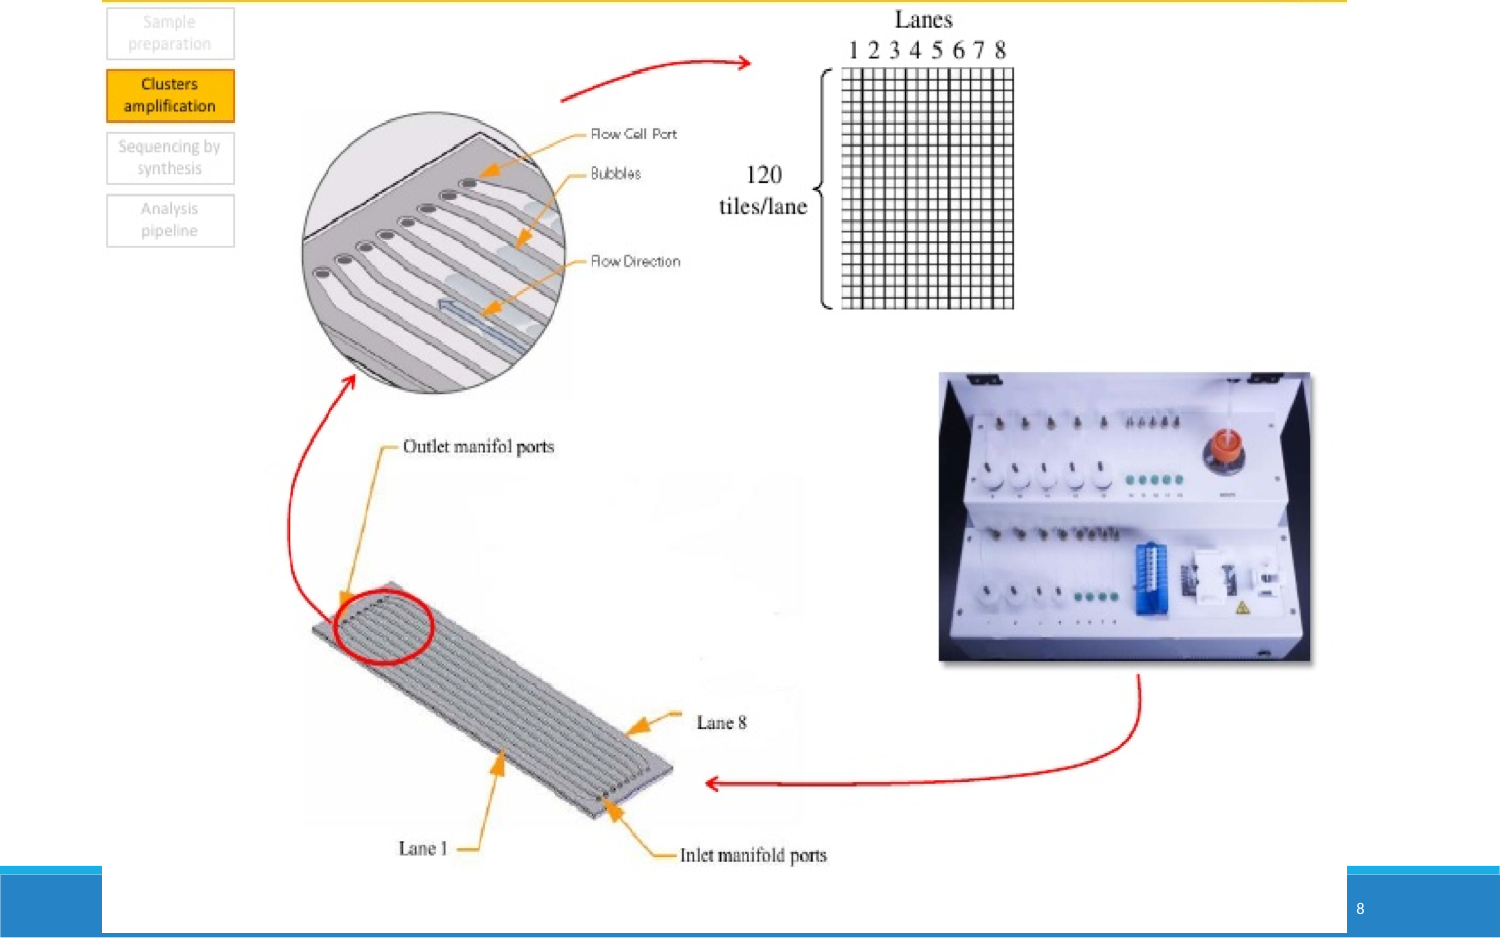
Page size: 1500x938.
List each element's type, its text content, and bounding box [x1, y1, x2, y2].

slide_number 8 [1356, 883, 1380, 933]
picture [101, 0, 1347, 934]
